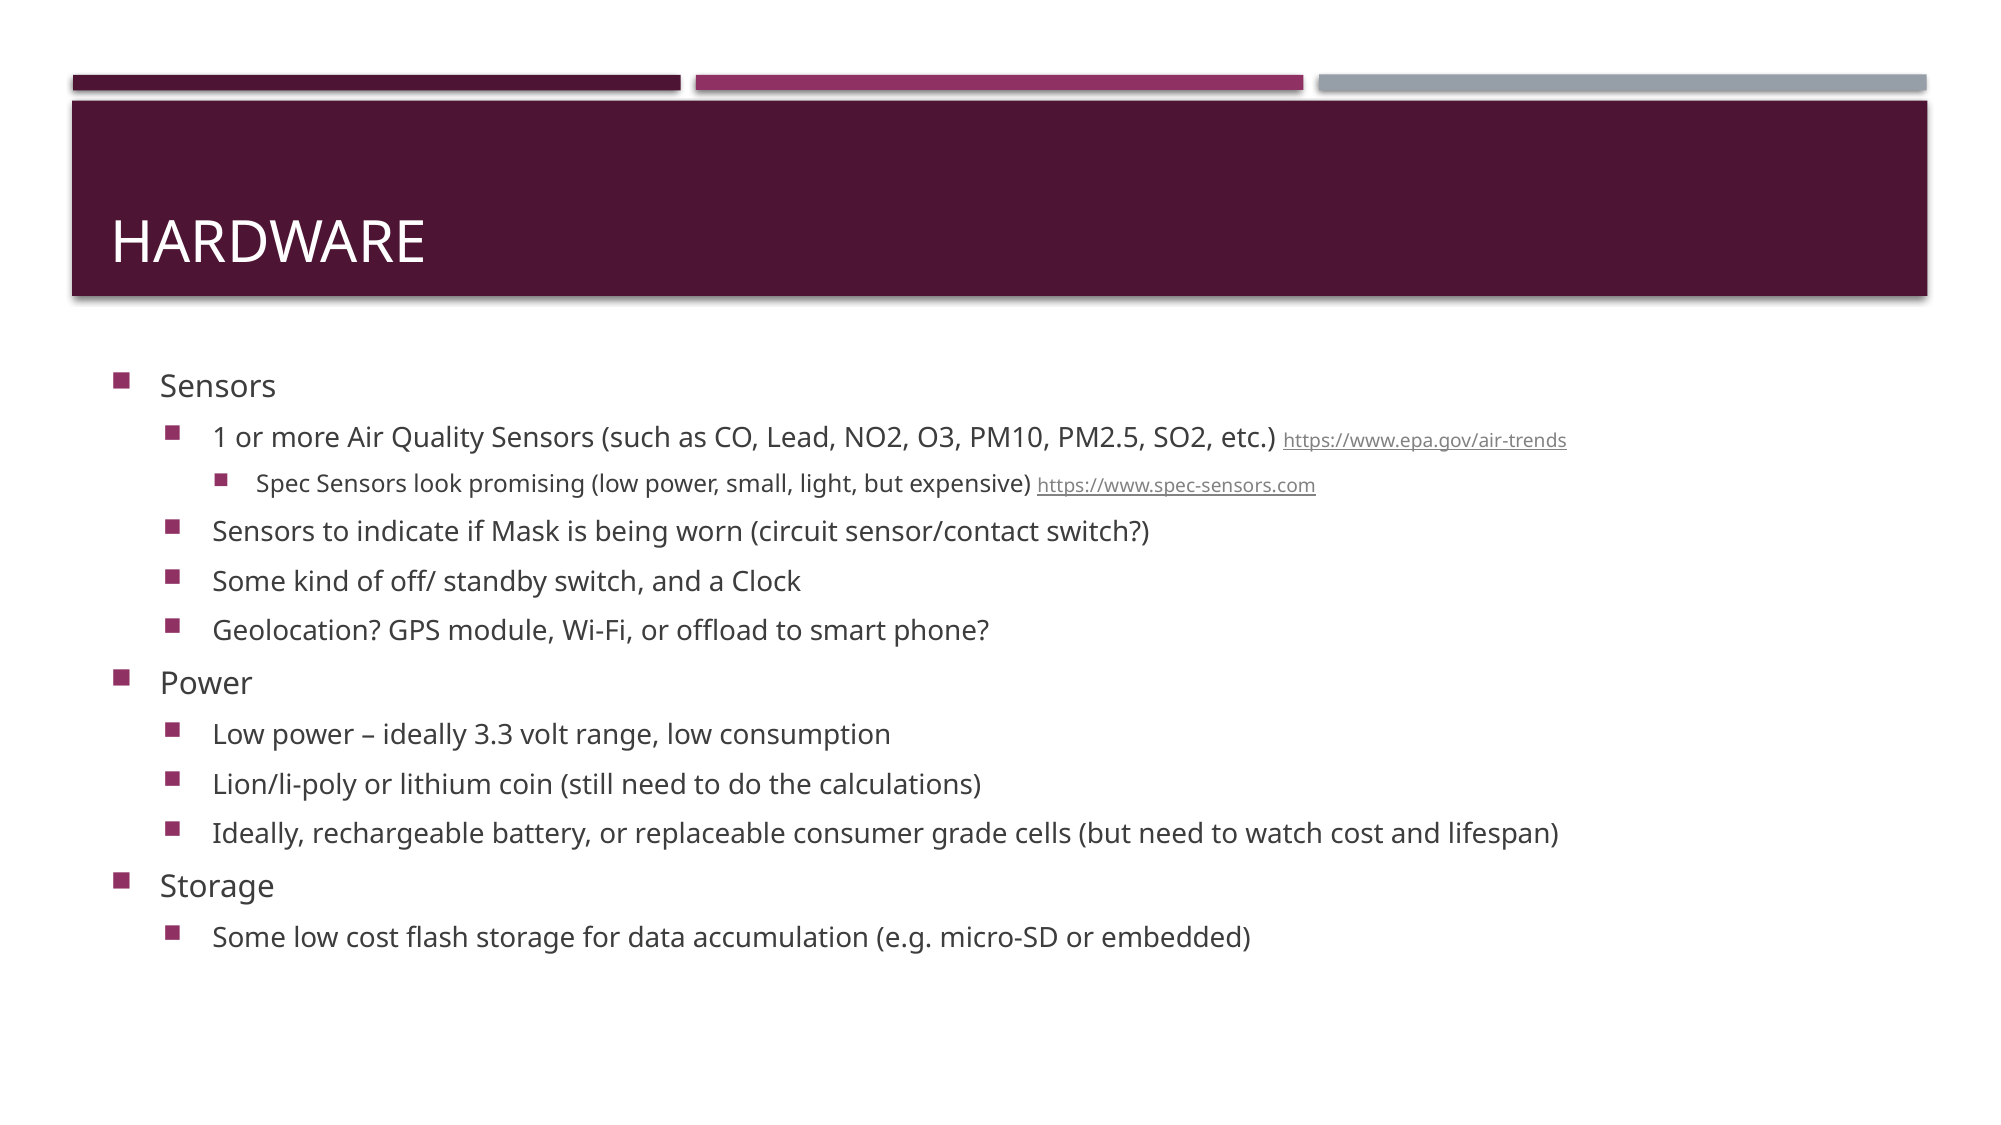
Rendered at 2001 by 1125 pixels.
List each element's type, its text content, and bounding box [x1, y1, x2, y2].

list Sensors 1 or more Air Quality Sensors (such as CO, Lead, NO2, O3, PM10, PM2.5, SO2, etc.) https://www.epa.gov/air-trends Spec Sensors look promising (low power, small, light, but expensive) https://www.spec-sensors.com Sensors to indicate if Mask is being worn (circuit sensor/contact switch?) Some kind of off/ standby switch, and a Clock Geolocation? GPS module, Wi-Fi, or offload to smart phone? Power Low power – ideally 3.3 volt range, low consumption Lion/li-poly or lithium coin (still need to do the calculations) Ideally, rechargeable battery, or replaceable consumer grade cells (but need to watch cost and lifespan) Storage Some low cost flash storage for data accumulation (e.g. micro-SD or embedded) [95, 357, 1905, 962]
title Hardware [95, 115, 1905, 282]
